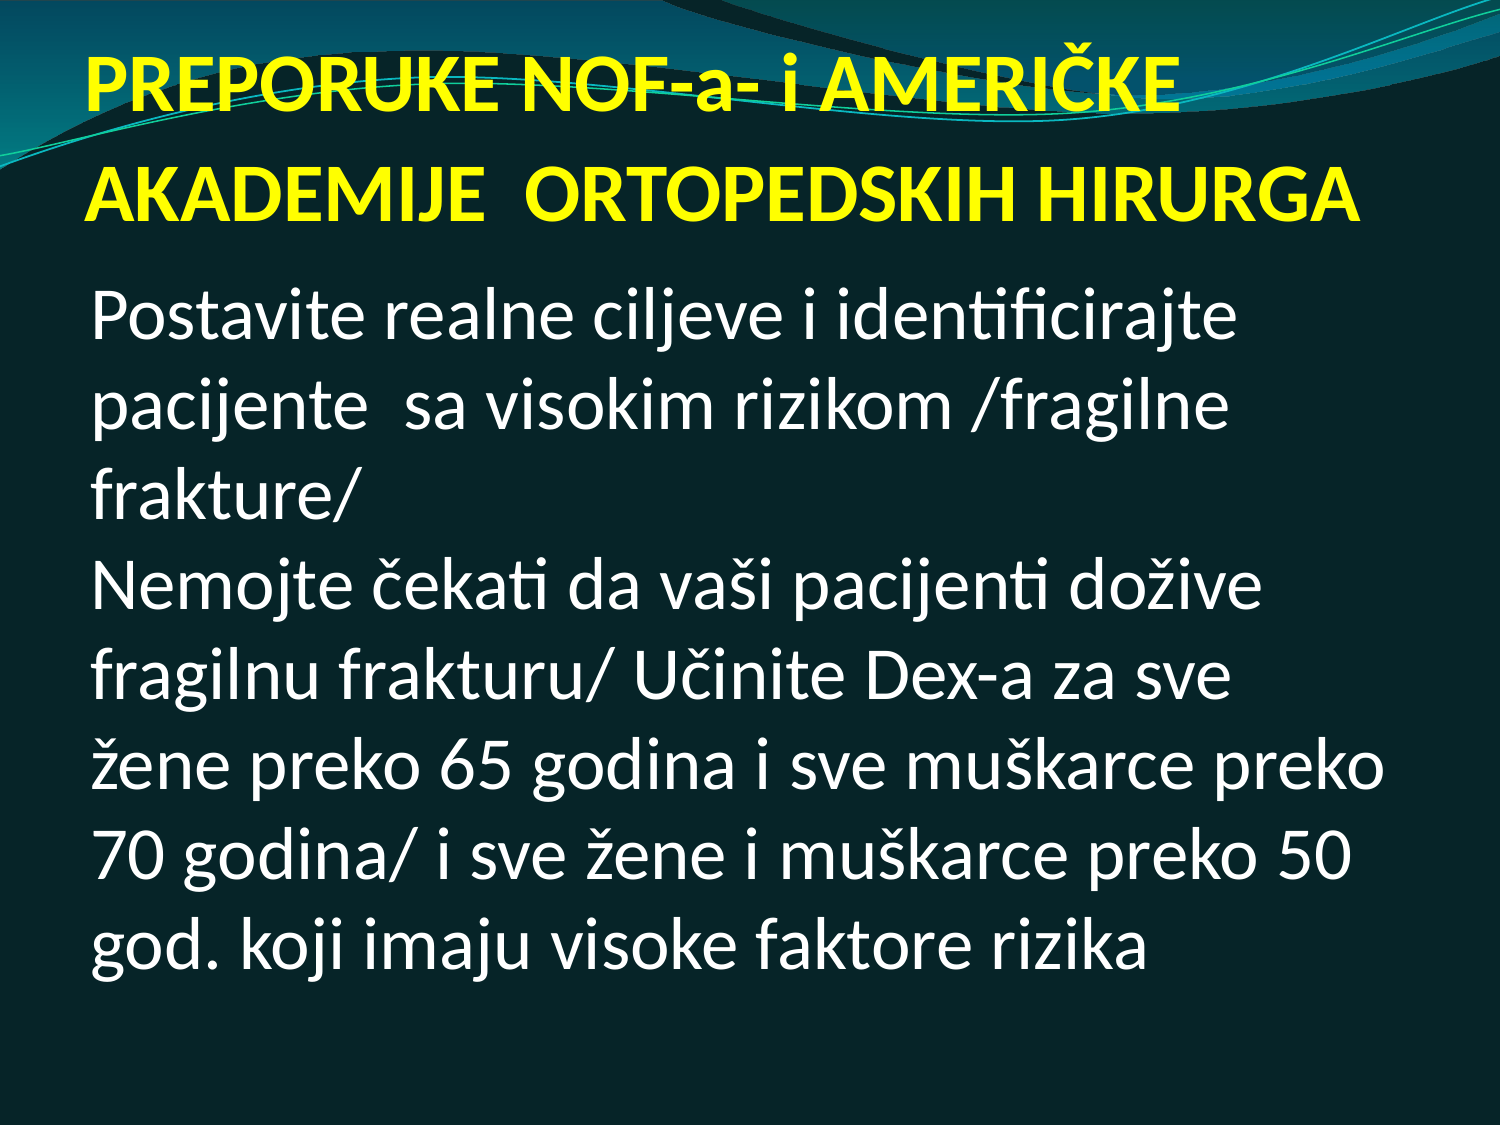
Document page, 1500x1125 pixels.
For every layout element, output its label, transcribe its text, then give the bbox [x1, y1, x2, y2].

list Postavite realne ciljeve i identificirajte pacijente sa visokim rizikom /fragilne frakture/ Nemojte čekati da vaši pacijenti dožive fragilnu frakturu/ Učinite Dex-a za sve žene preko 65 godina i sve muškarce preko 70 godina/ i sve žene i muškarce preko 50 god. koji imaju visoke faktore rizika [75, 257, 1425, 1125]
title PREPORUKE NOF-a- i AMERIČKE AKADEMIJE ORTOPEDSKIH HIRURGA [84, 0, 1435, 241]
